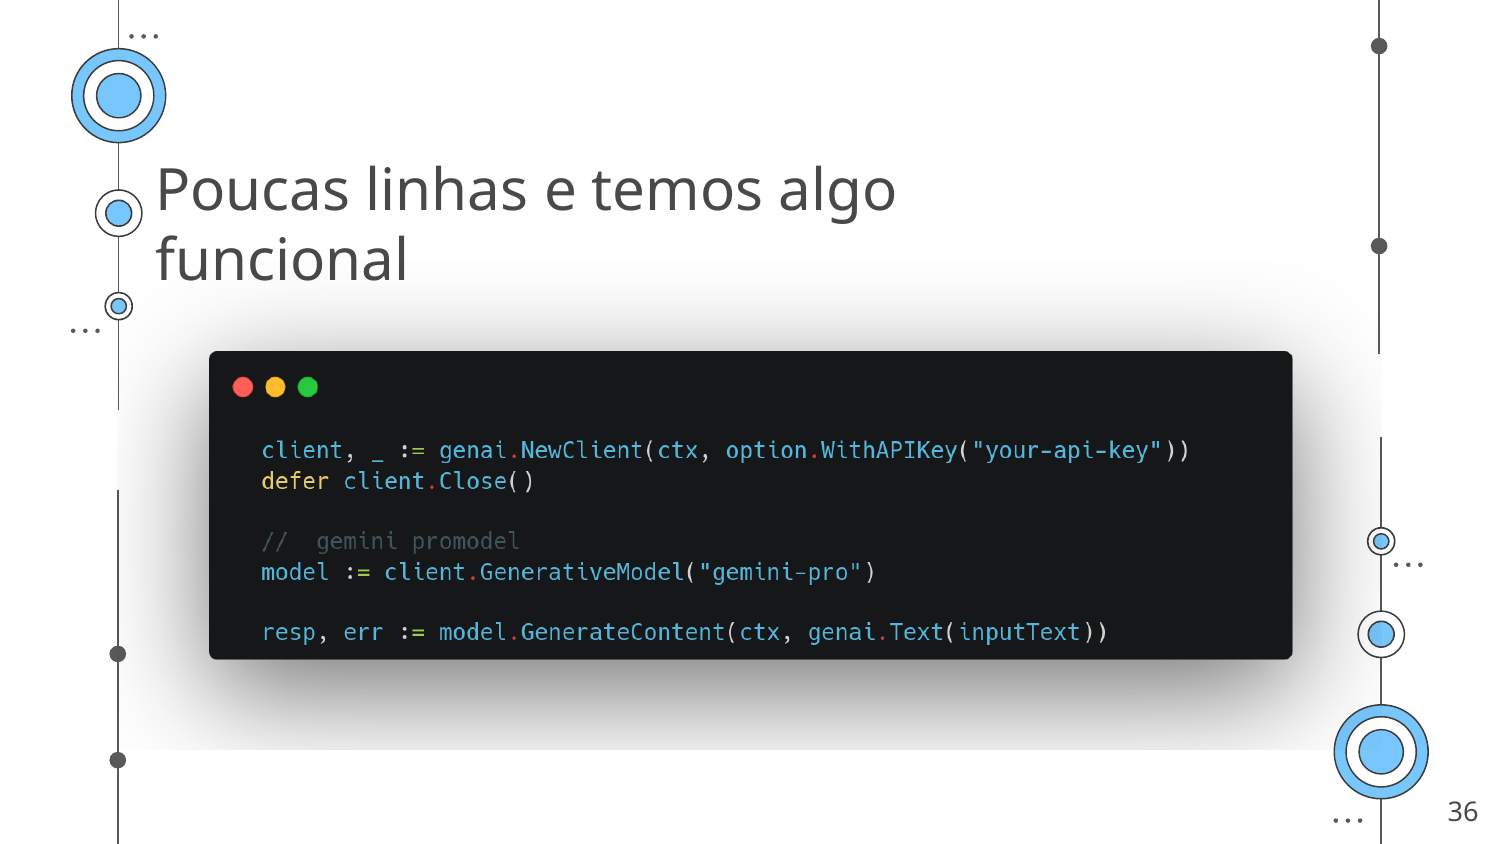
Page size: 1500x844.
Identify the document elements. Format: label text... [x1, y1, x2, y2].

picture [117, 260, 1383, 750]
title Poucas linhas e temos algo funcional [140, 137, 1011, 203]
slide_number ‹#› [1403, 779, 1494, 844]
